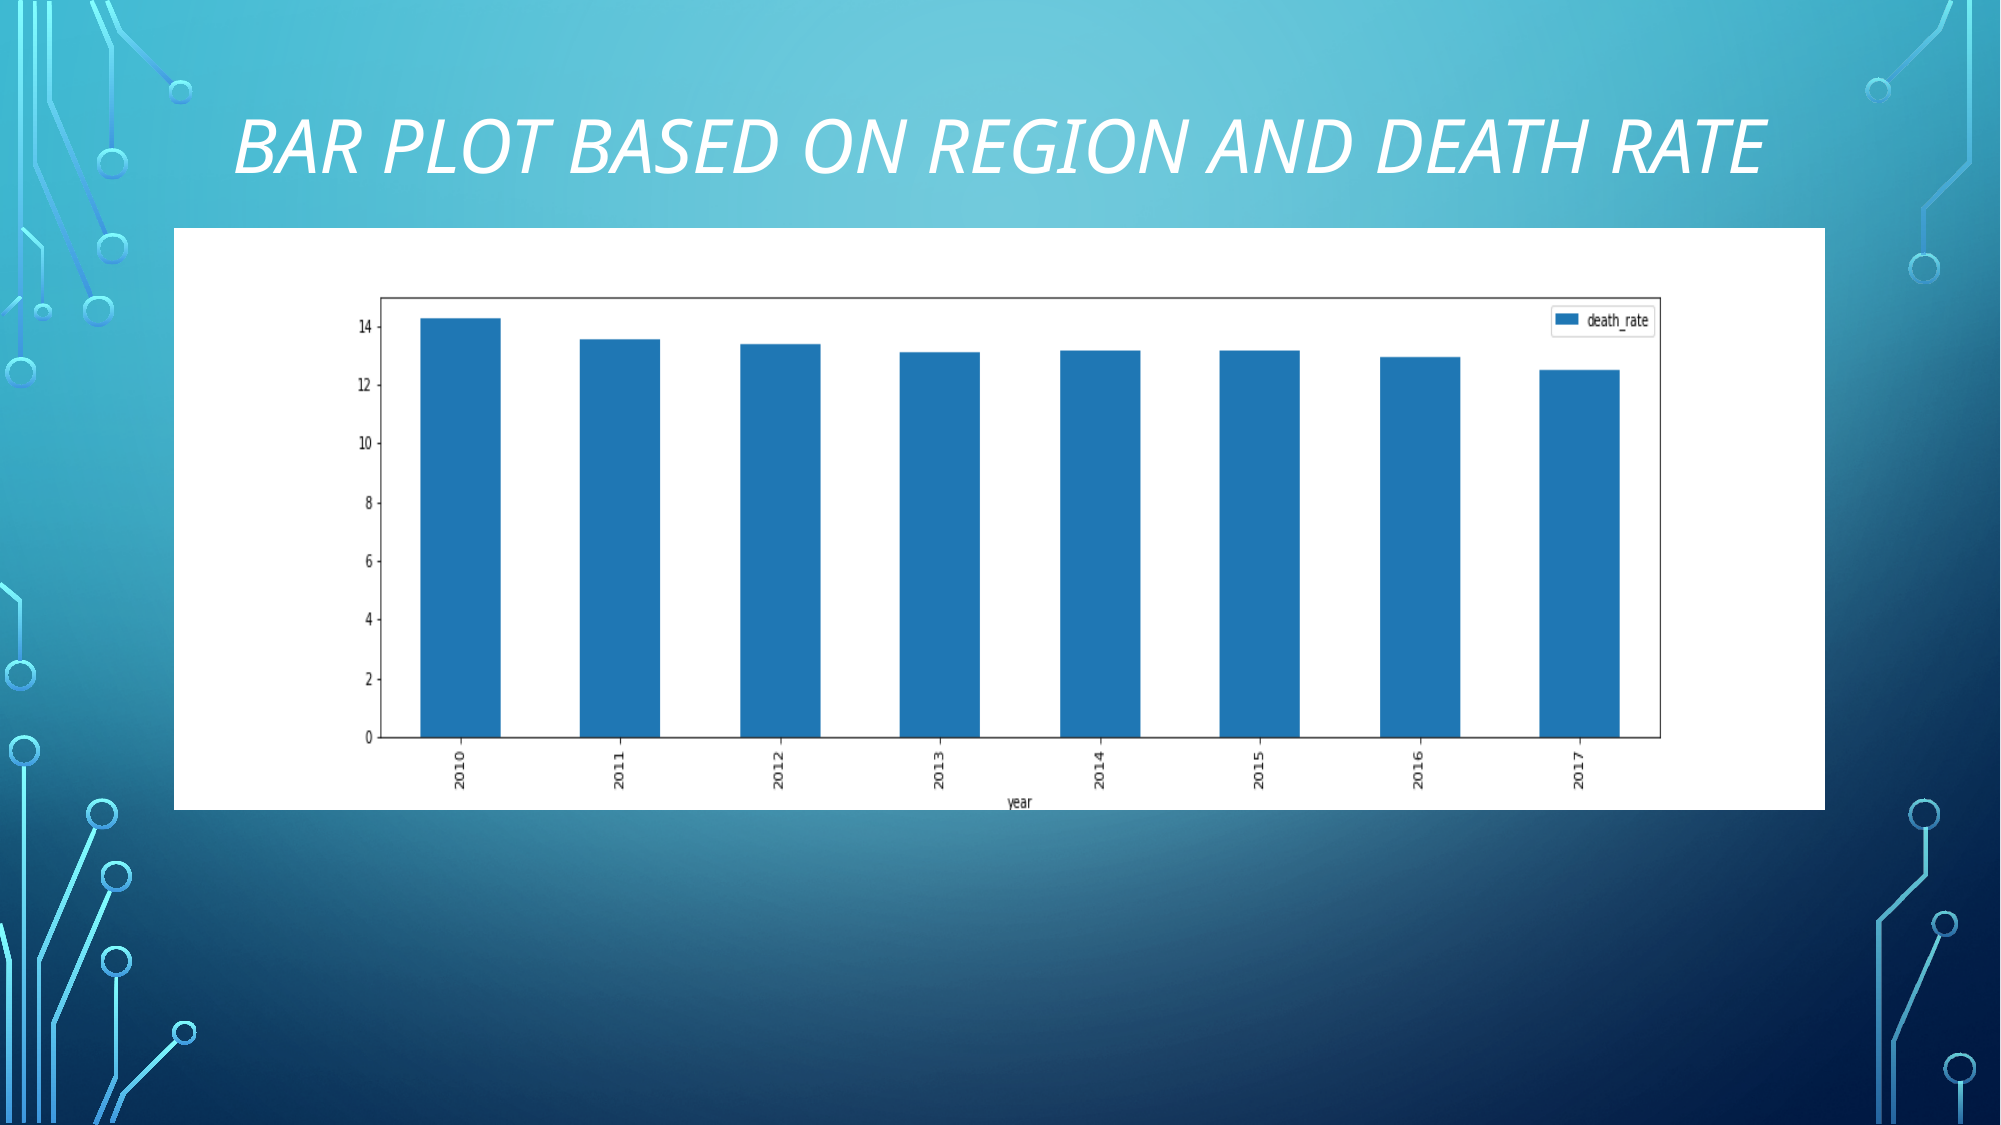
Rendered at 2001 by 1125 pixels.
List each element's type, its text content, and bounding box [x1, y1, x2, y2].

title Bar plot based on region and death rate [187, 89, 1813, 209]
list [174, 228, 1826, 810]
